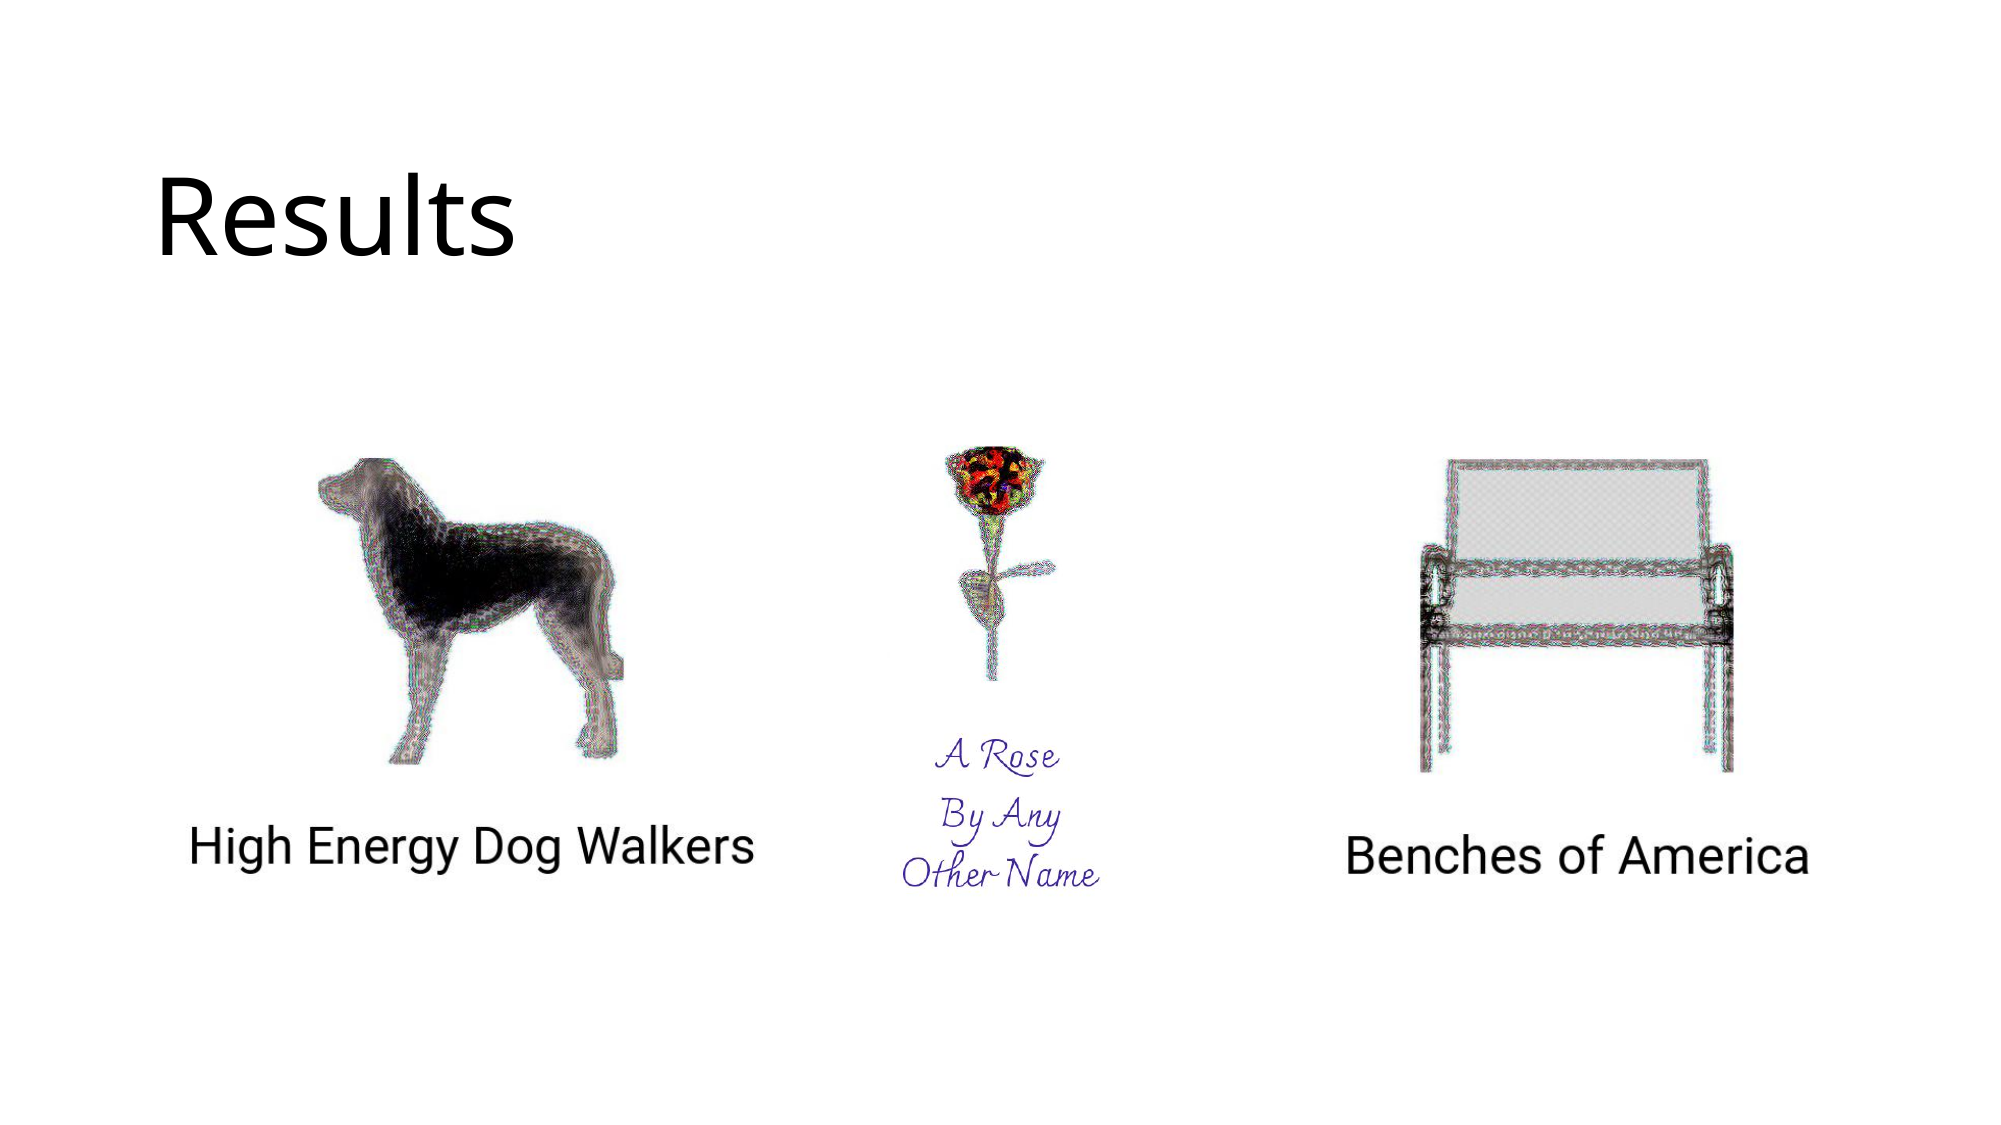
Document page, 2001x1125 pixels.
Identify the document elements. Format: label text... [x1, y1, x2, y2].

picture [1292, 407, 1863, 926]
title Results [137, 111, 1863, 330]
picture [137, 407, 806, 926]
picture [843, 407, 1157, 926]
